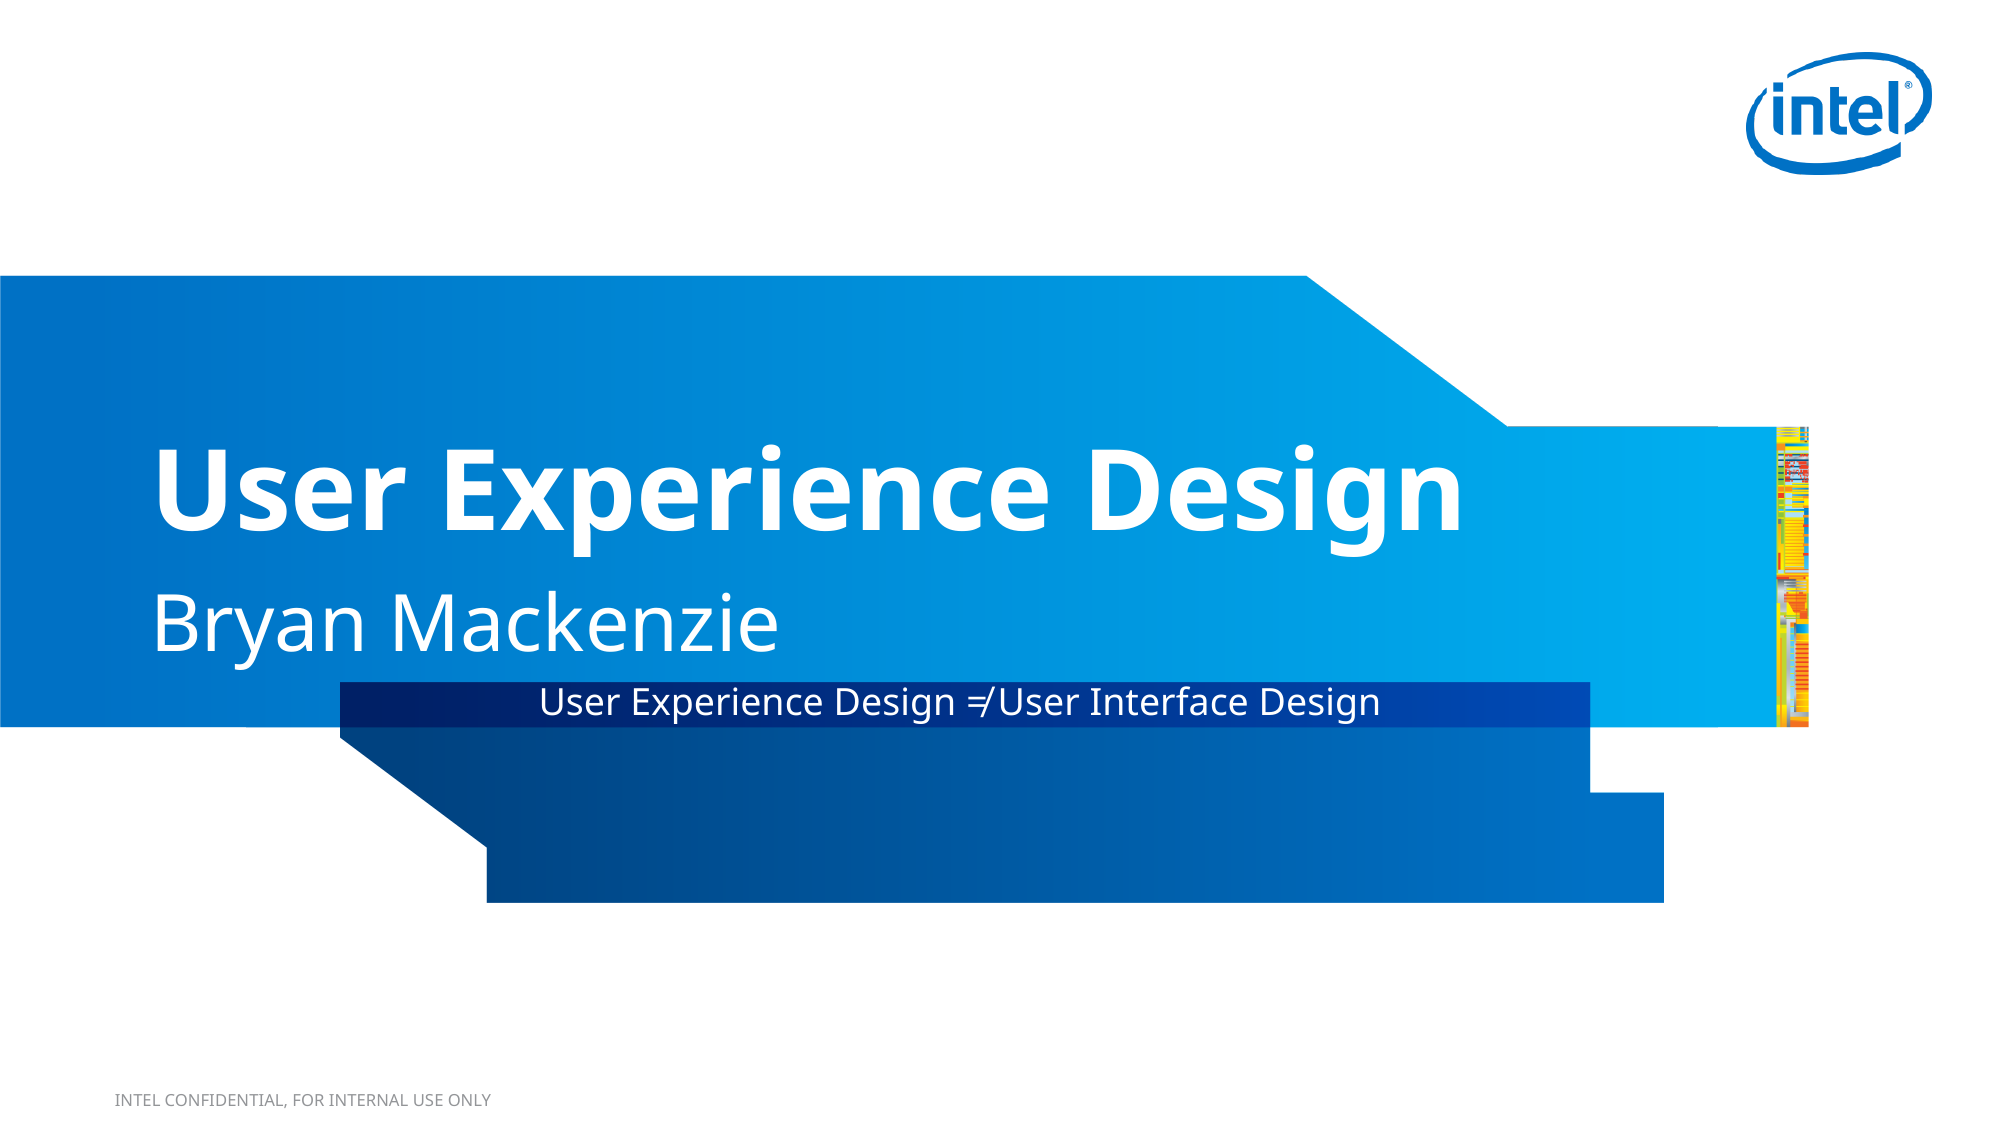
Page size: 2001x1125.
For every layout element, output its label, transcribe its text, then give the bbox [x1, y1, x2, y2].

picture [1308, 275, 1809, 418]
picture [0, 275, 1809, 903]
text_box User Experience Design [150, 418, 1850, 569]
title Bryan Mackenzie [150, 569, 1850, 671]
picture [1746, 52, 1932, 175]
text_box User Experience Design ≠ User Interface Design [338, 670, 1582, 731]
